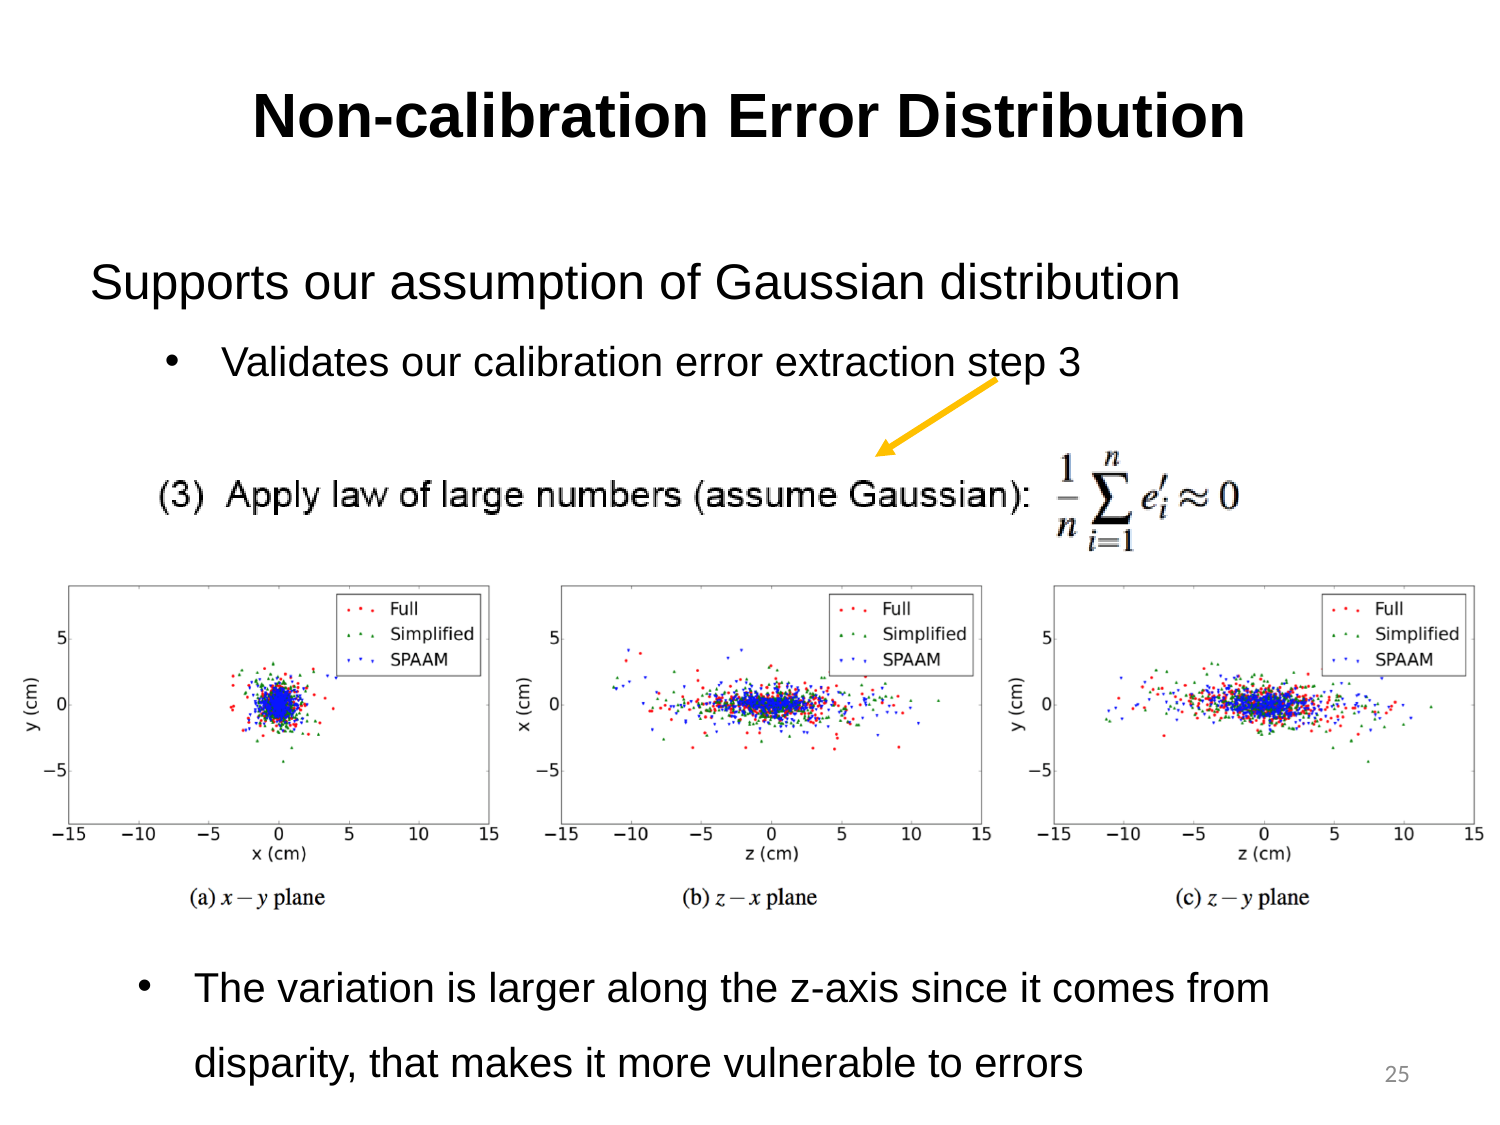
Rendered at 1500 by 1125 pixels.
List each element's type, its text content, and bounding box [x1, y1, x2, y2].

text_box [874, 378, 998, 458]
text_box The variation is larger along the z-axis since it comes from disparity, that makes it more vulnerable to errors [47, 927, 1453, 1093]
picture [0, 433, 1500, 916]
slide_number 25 [1074, 1042, 1425, 1103]
title Non-calibration Error Distribution [75, 37, 1425, 188]
text_box Supports our assumption of Gaussian distribution Validates our calibration error extraction step 3 [75, 212, 1480, 393]
